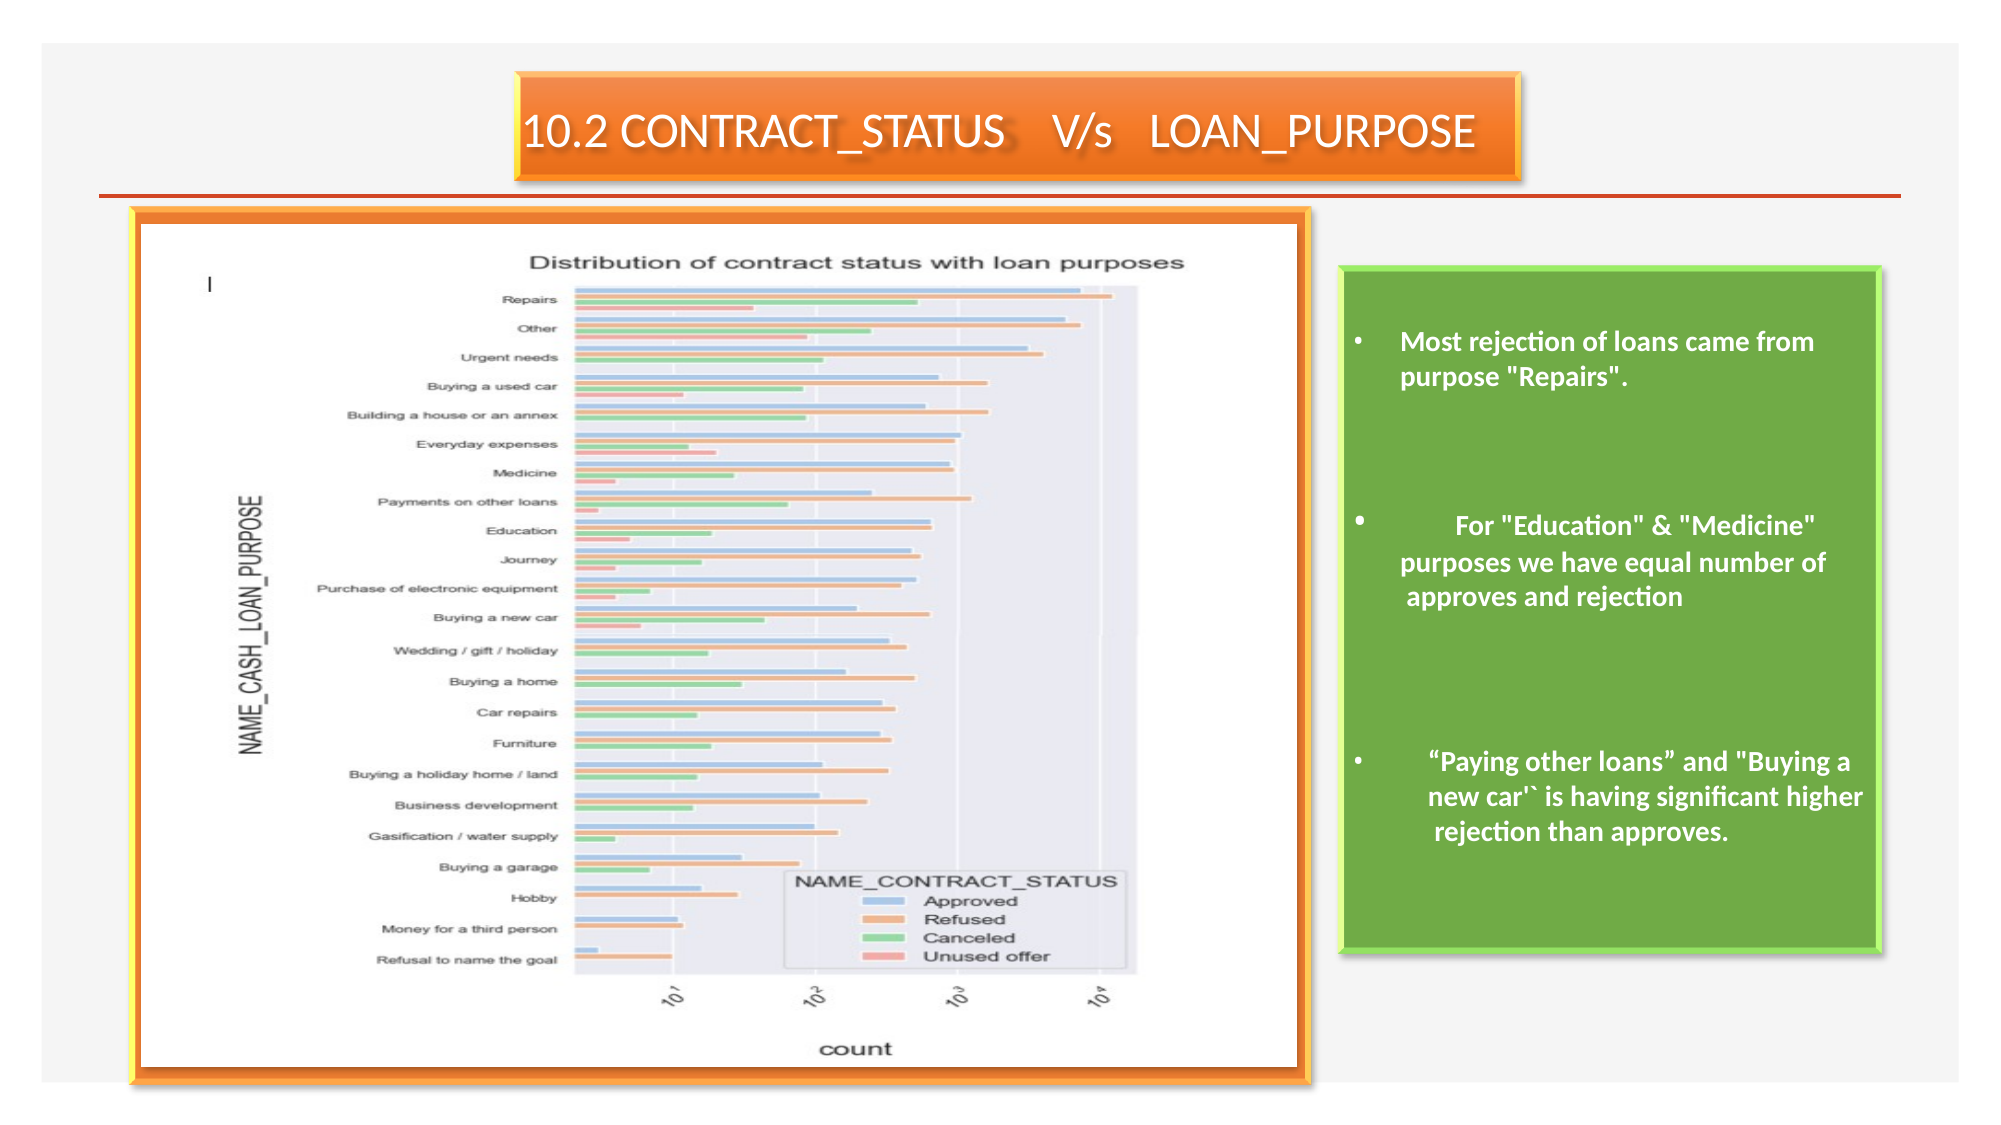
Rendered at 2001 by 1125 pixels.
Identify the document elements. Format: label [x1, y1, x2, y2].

text_box [41, 43, 1959, 1099]
text_box [134, 218, 1903, 1080]
